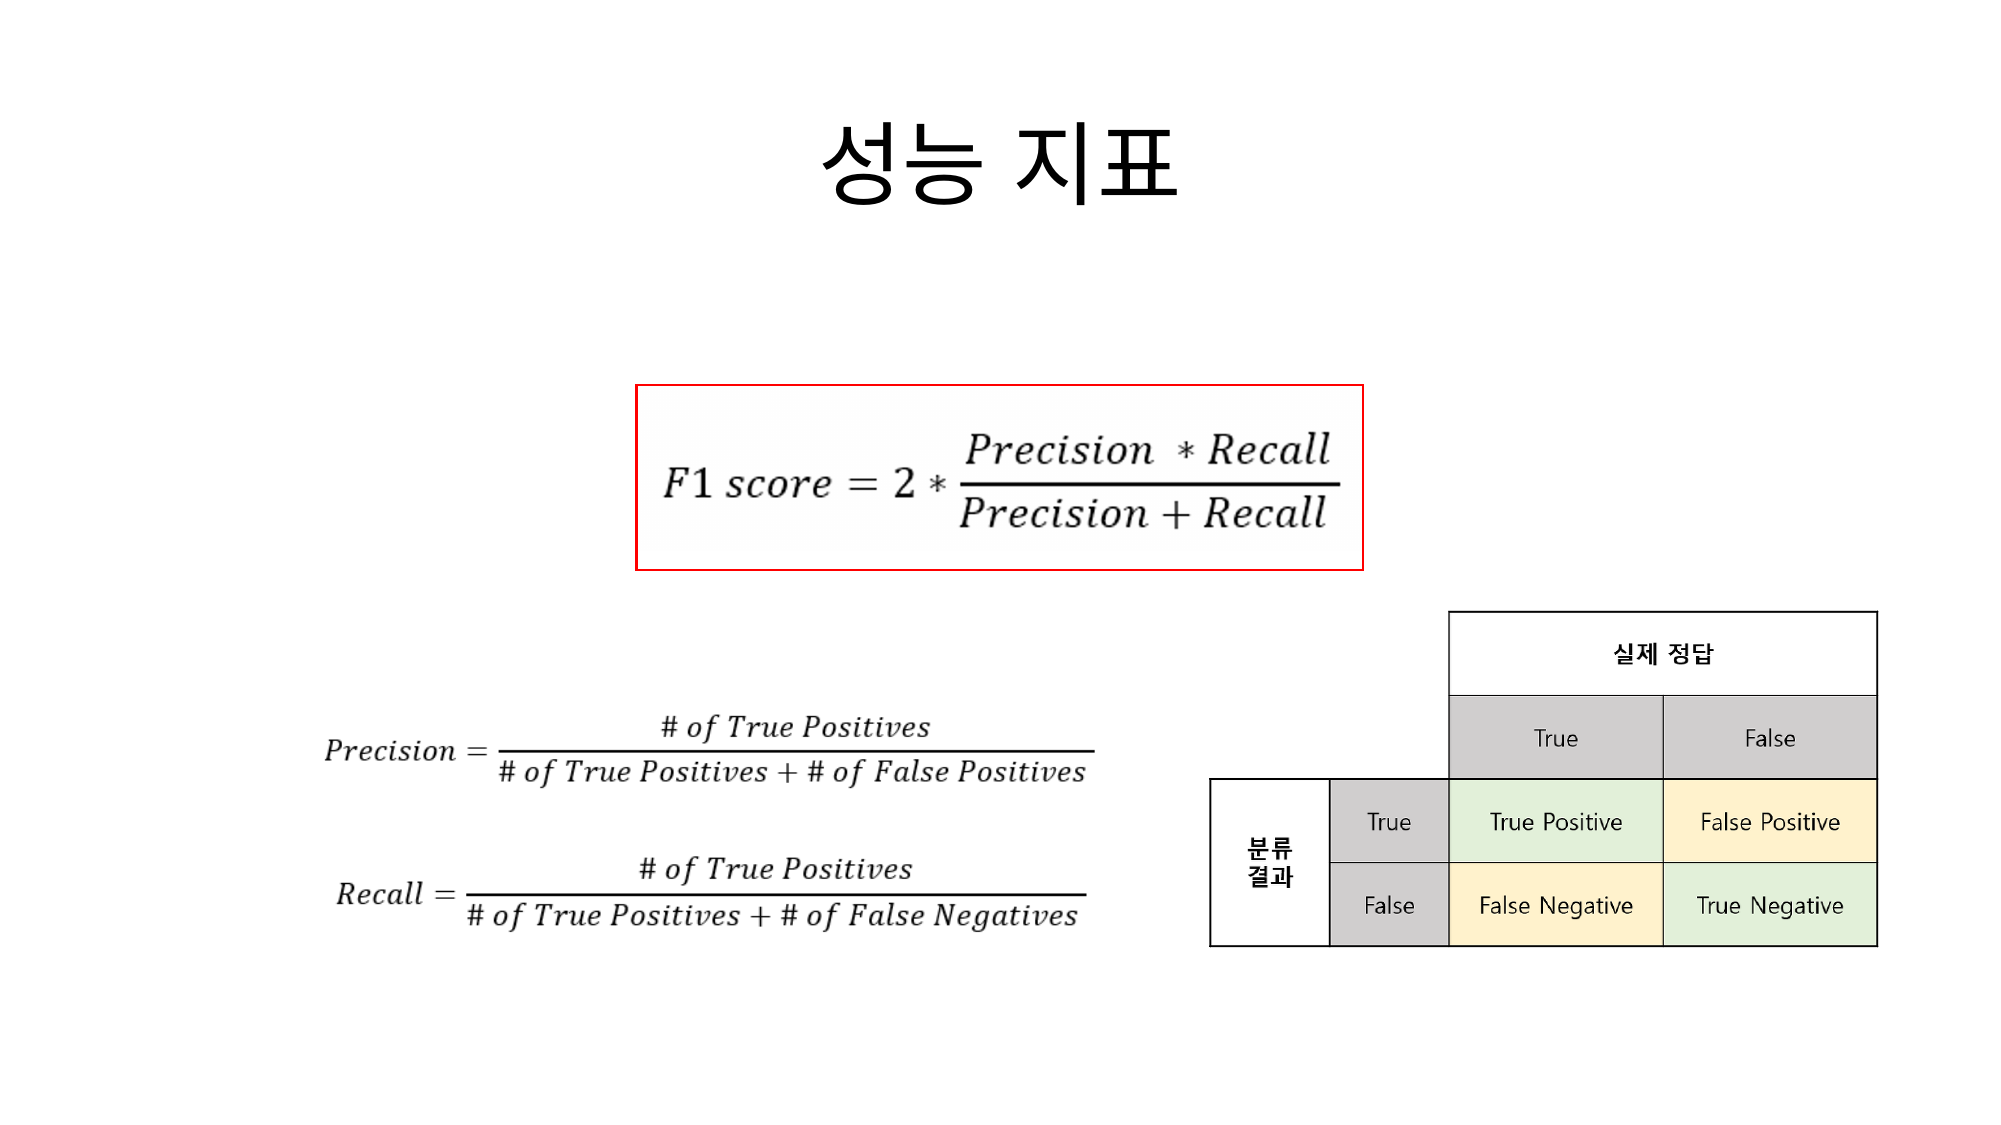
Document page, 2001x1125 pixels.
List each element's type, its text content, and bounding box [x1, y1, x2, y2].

picture [1209, 610, 1879, 948]
picture [307, 682, 1113, 800]
title 성능 지표 [137, 59, 1863, 278]
picture [307, 826, 1113, 948]
picture [636, 385, 1364, 551]
text_box [635, 384, 1364, 571]
